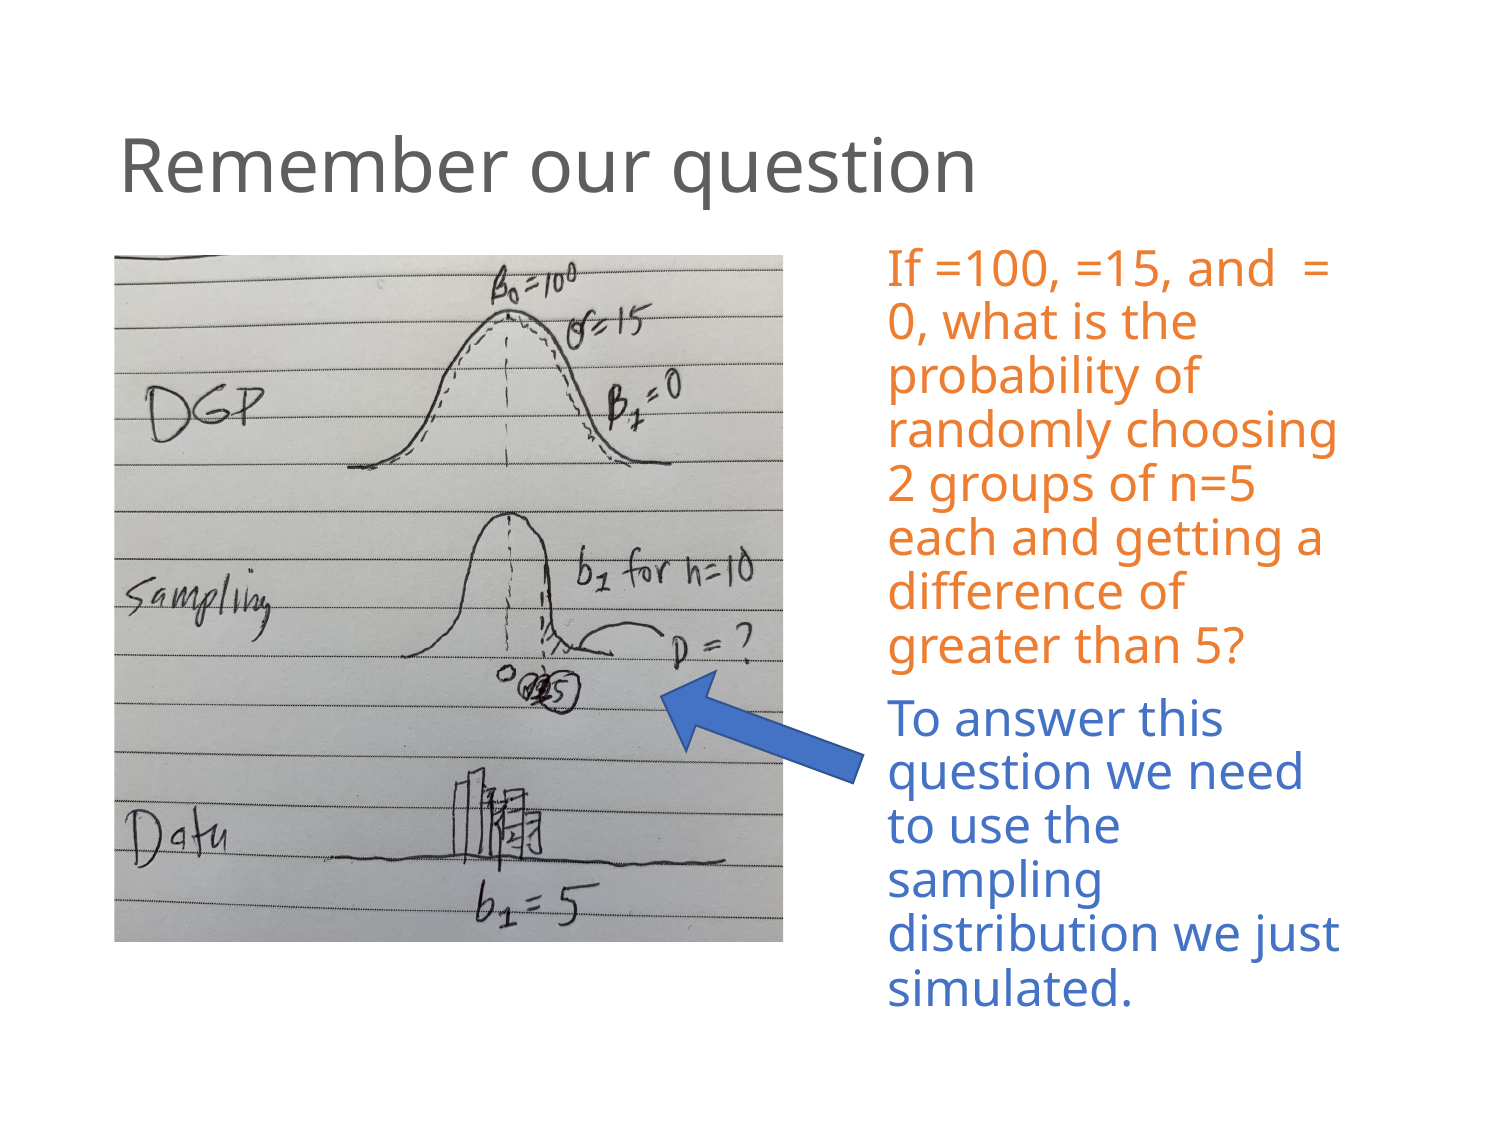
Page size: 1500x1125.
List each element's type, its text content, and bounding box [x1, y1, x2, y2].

text_box [792, 727, 865, 785]
text_box To answer this question we need to use the sampling distribution we just simulated. [872, 685, 1363, 975]
title Remember our question [103, 59, 1397, 278]
picture [105, 264, 792, 942]
